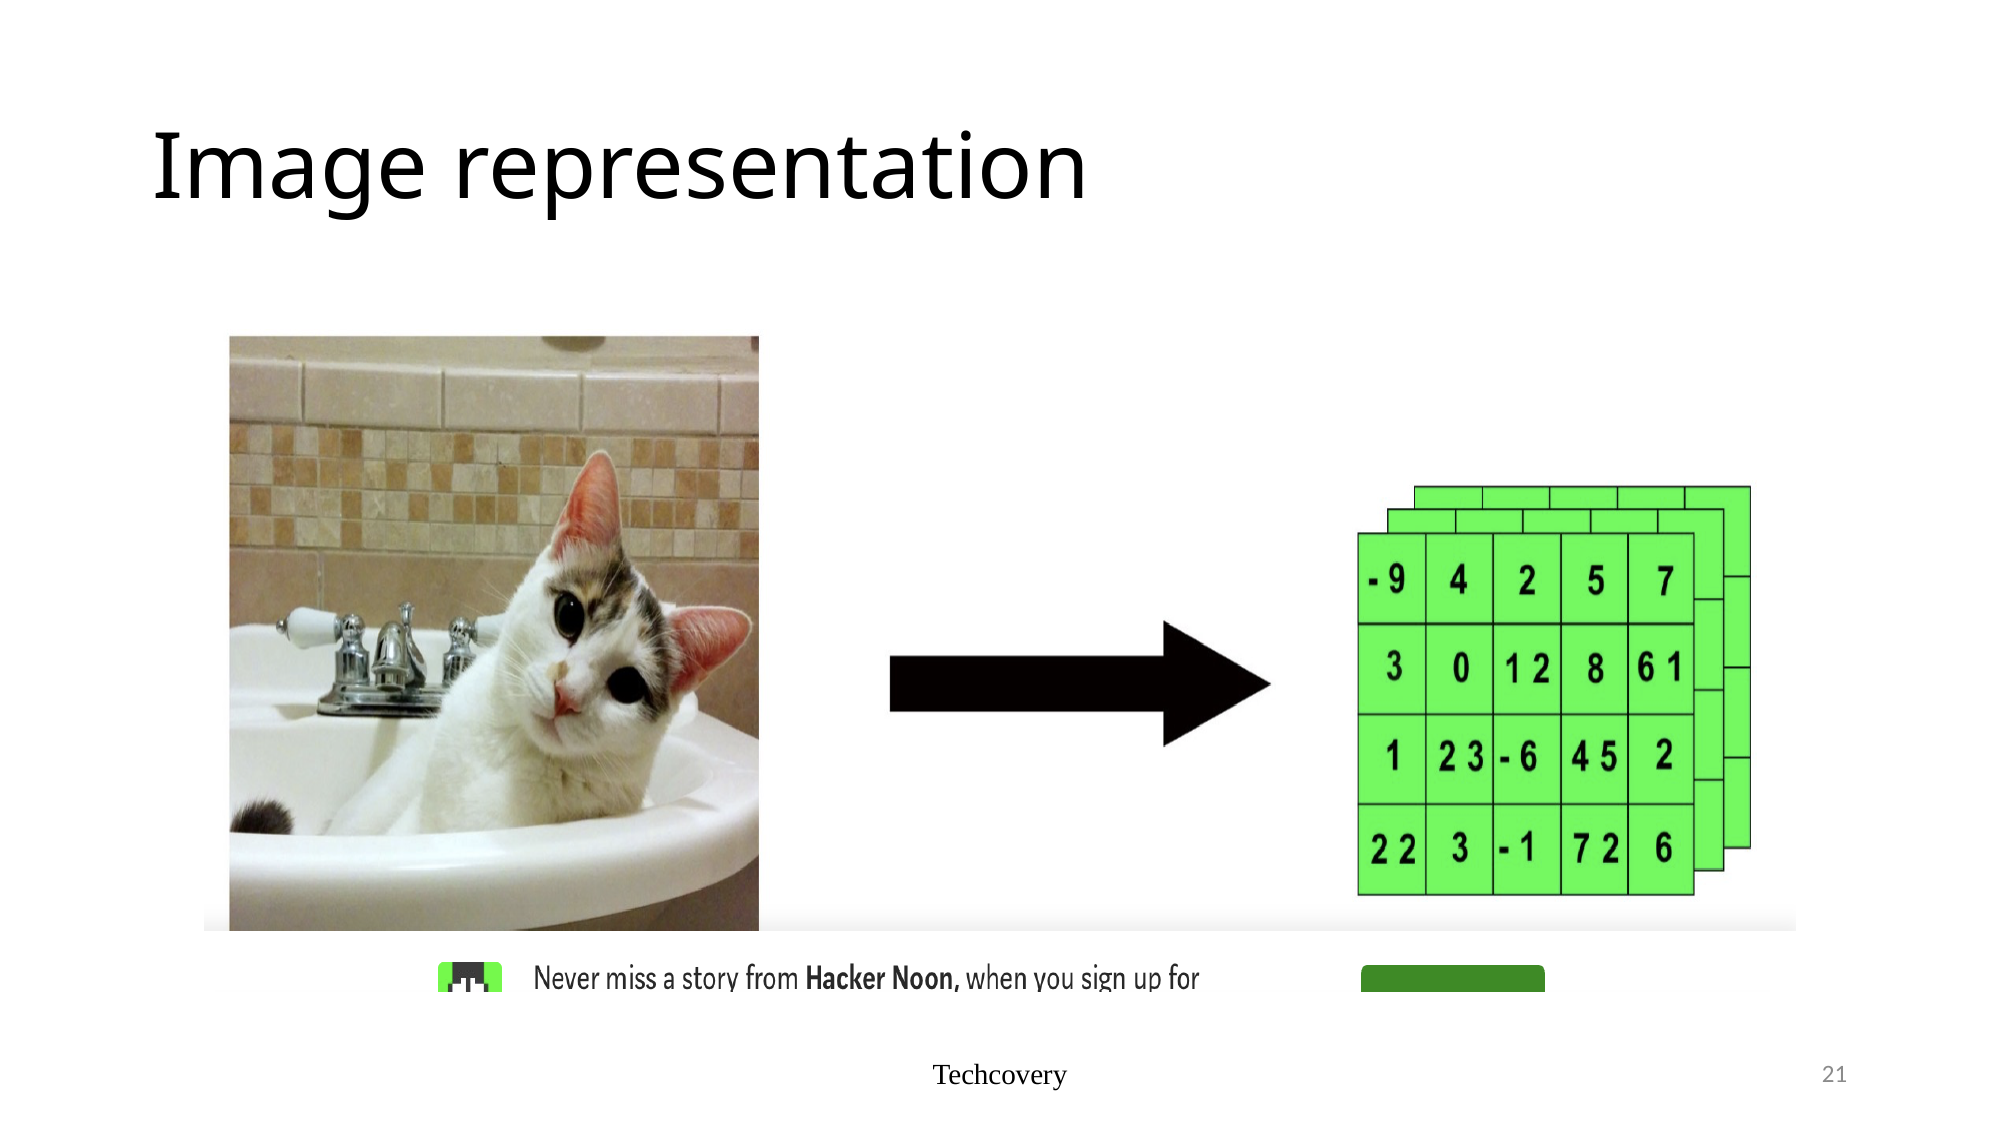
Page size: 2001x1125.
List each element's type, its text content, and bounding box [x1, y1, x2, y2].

slide_number 21 [1412, 1042, 1863, 1103]
picture [204, 277, 1796, 992]
footer Techcovery [662, 1042, 1338, 1103]
title Image representation [137, 59, 1863, 278]
